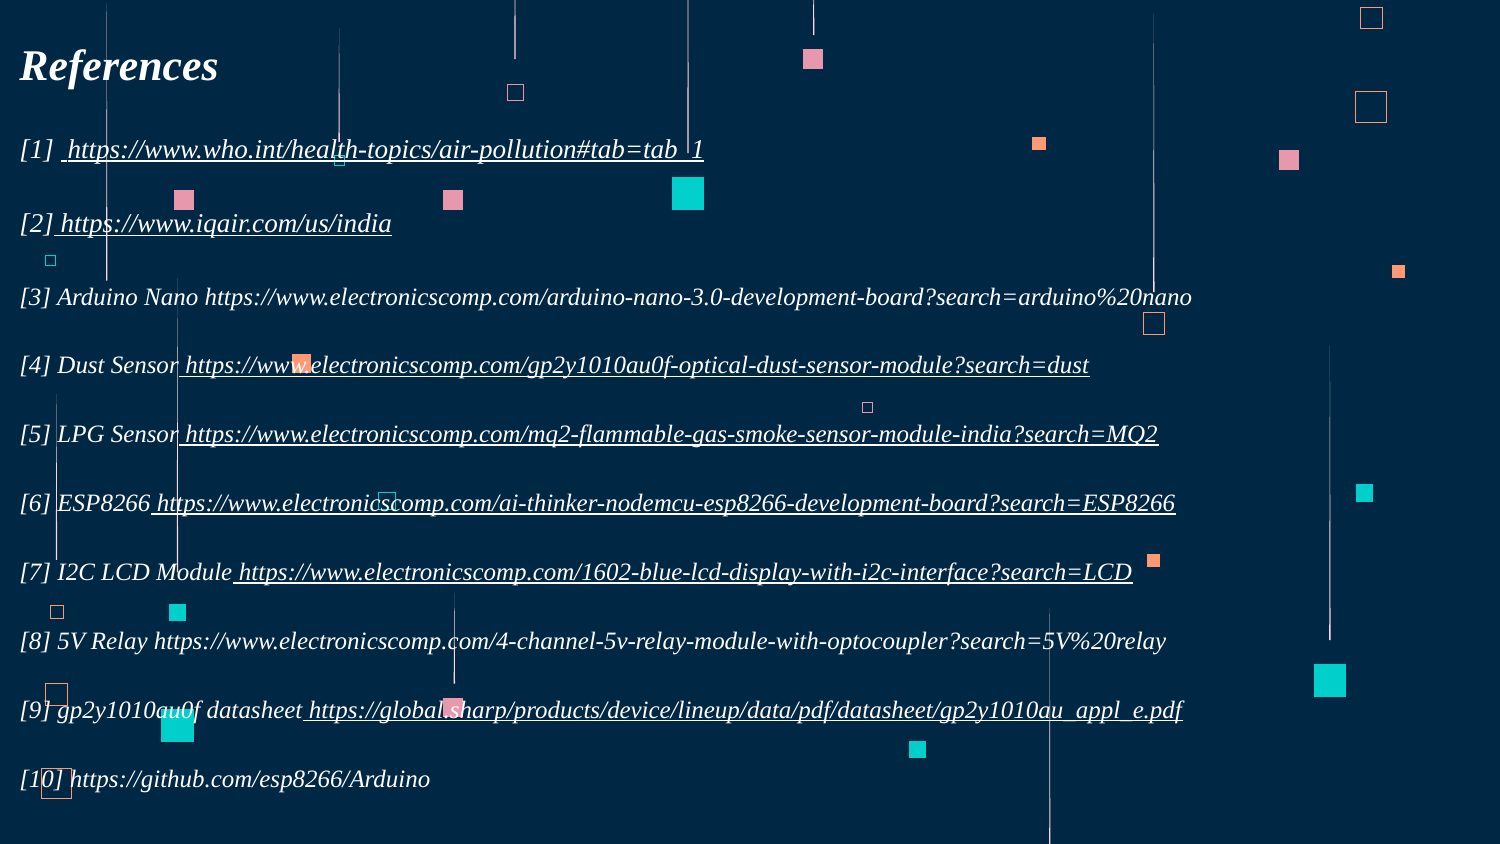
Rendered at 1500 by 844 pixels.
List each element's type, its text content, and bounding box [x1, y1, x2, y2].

text_box References [1] https://www.who.int/health-topics/air-pollution#tab=tab_1 [2] https://www.iqair.com/us/india [3] Arduino Nano https://www.electronicscomp.com/arduino-nano-3.0-development-board?search=arduino%20nano [4] Dust Sensor https://www.electronicscomp.com/gp2y1010au0f-optical-dust-sensor-module?search=dust [5] LPG Sensor https://www.electronicscomp.com/mq2-flammable-gas-smoke-sensor-module-india?search=MQ2 [6] ESP8266 https://www.electronicscomp.com/ai-thinker-nodemcu-esp8266-development-board?search=ESP8266 [7] I2C LCD Module https://www.electronicscomp.com/1602-blue-lcd-display-with-i2c-interface?search=LCD [8] 5V Relay https://www.electronicscomp.com/4-channel-5v-relay-module-with-optocoupler?search=5V%20relay [9] gp2y1010au0f datasheet https://global.sharp/products/device/lineup/data/pdf/datasheet/gp2y1010au_appl_e.pdf [10] https://github.com/esp8266/Arduino [4, 13, 1496, 842]
